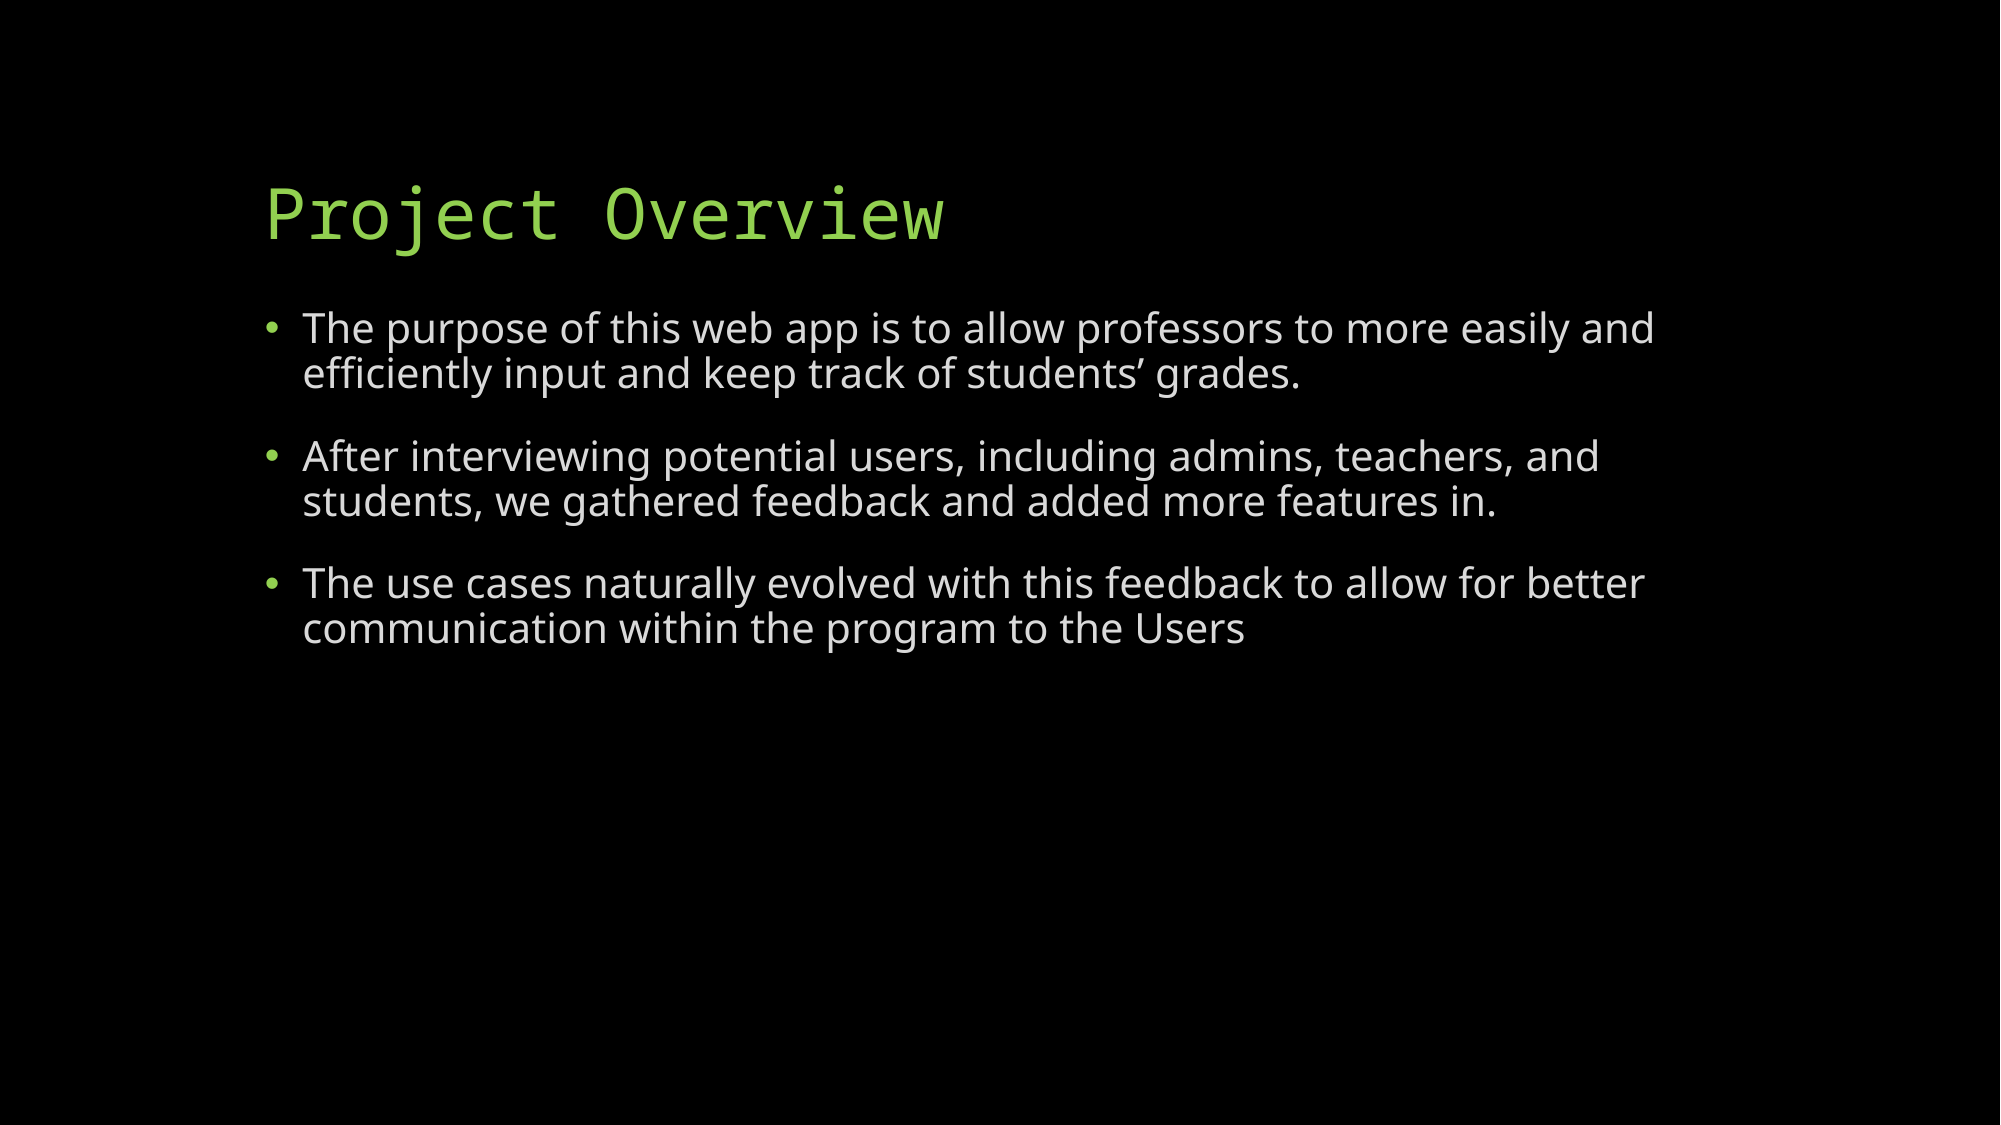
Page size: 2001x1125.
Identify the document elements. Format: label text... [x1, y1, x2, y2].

title Project Overview [249, 75, 1750, 263]
list The purpose of this web app is to allow professors to more easily and efficiently input and keep track of students’ grades. After interviewing potential users, including admins, teachers, and students, we gathered feedback and added more features in. The use cases naturally evolved with this feedback to allow for better communication within the program to the Users [249, 299, 1750, 1000]
